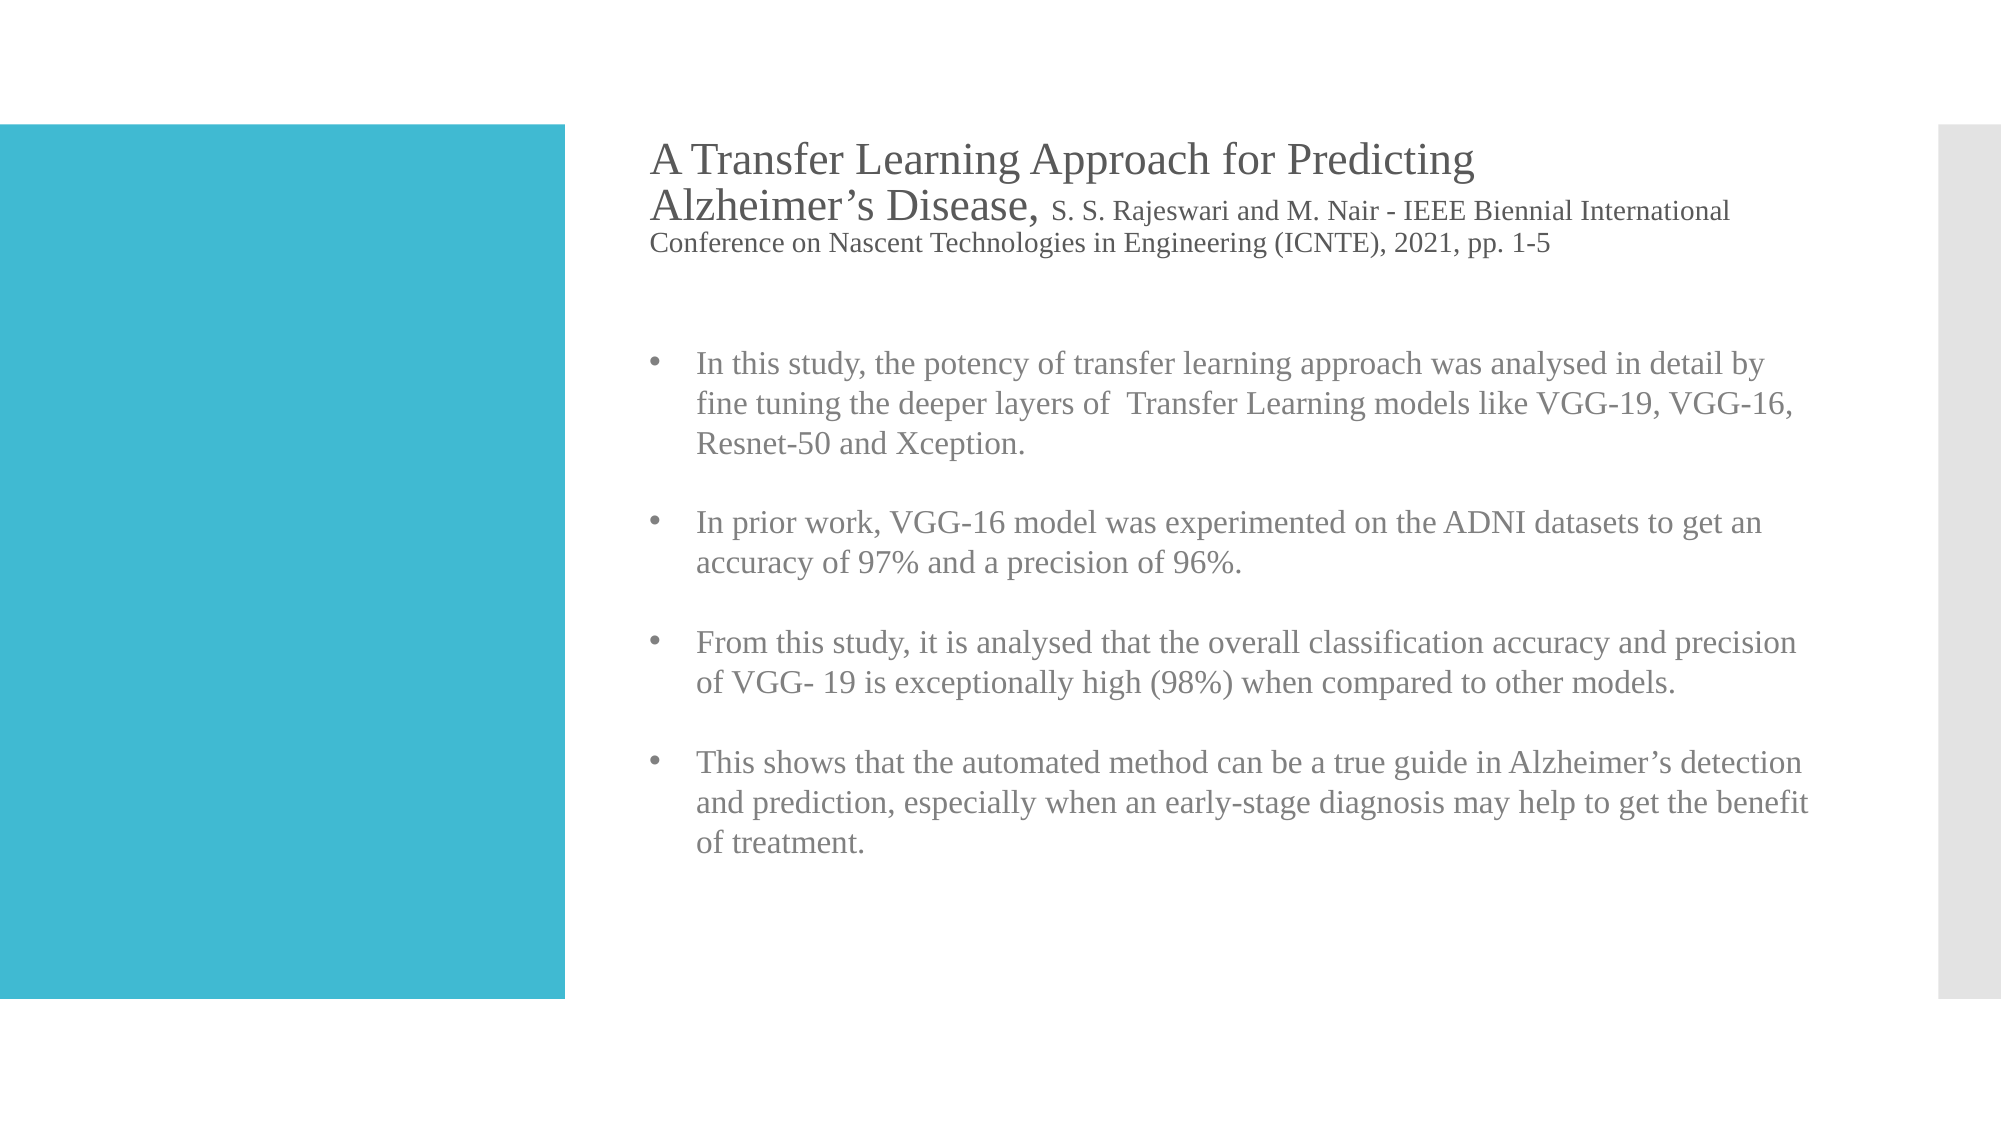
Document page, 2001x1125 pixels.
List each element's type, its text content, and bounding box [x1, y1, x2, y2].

list A Transfer Learning Approach for Predicting Alzheimer’s Disease, S. S. Rajeswari and M. Nair - IEEE Biennial International Conference on Nascent Technologies in Engineering (ICNTE), 2021, pp. 1-5 [634, 130, 1835, 281]
text_box In this study, the potency of transfer learning approach was analysed in detail by fine tuning the deeper layers of Transfer Learning models like VGG-19, VGG-16, Resnet-50 and Xception. In prior work, VGG-16 model was experimented on the ADNI datasets to get an accuracy of 97% and a precision of 96%. From this study, it is analysed that the overall classification accuracy and precision of VGG- 19 is exceptionally high (98%) when compared to other models. This shows that the automated method can be a true guide in Alzheimer’s detection and prediction, especially when an early-stage diagnosis may help to get the benefit of treatment. [634, 333, 1835, 908]
